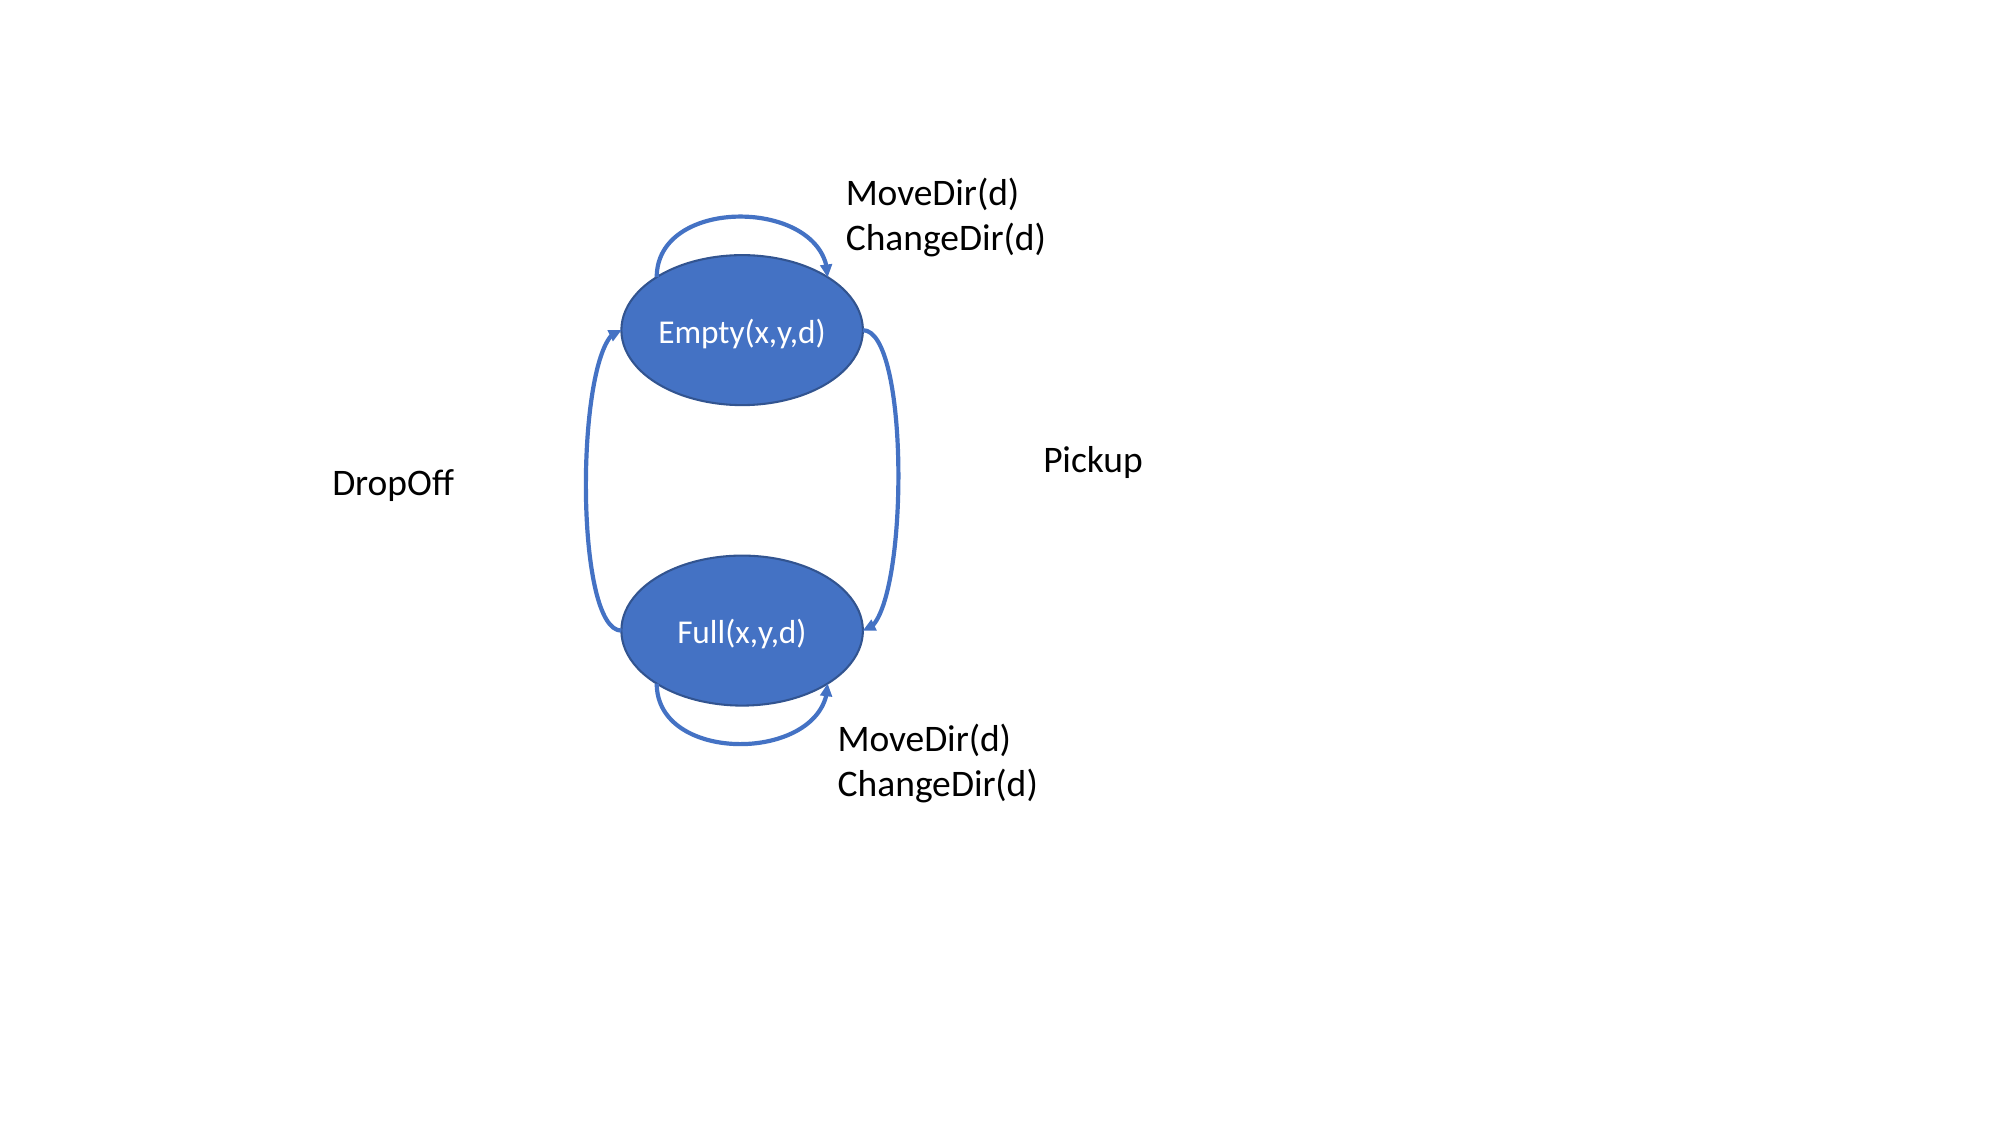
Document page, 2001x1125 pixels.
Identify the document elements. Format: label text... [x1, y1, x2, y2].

text_box DropOff [317, 450, 470, 510]
text_box Full(x,y,d) [620, 554, 864, 707]
text_box Empty(x,y,d) [620, 254, 864, 407]
text_box MoveDir(d) ChangeDir(d) [831, 160, 1062, 266]
text_box MoveDir(d) ChangeDir(d) [822, 706, 1053, 812]
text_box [862, 330, 866, 631]
text_box Pickup [1028, 427, 1158, 488]
